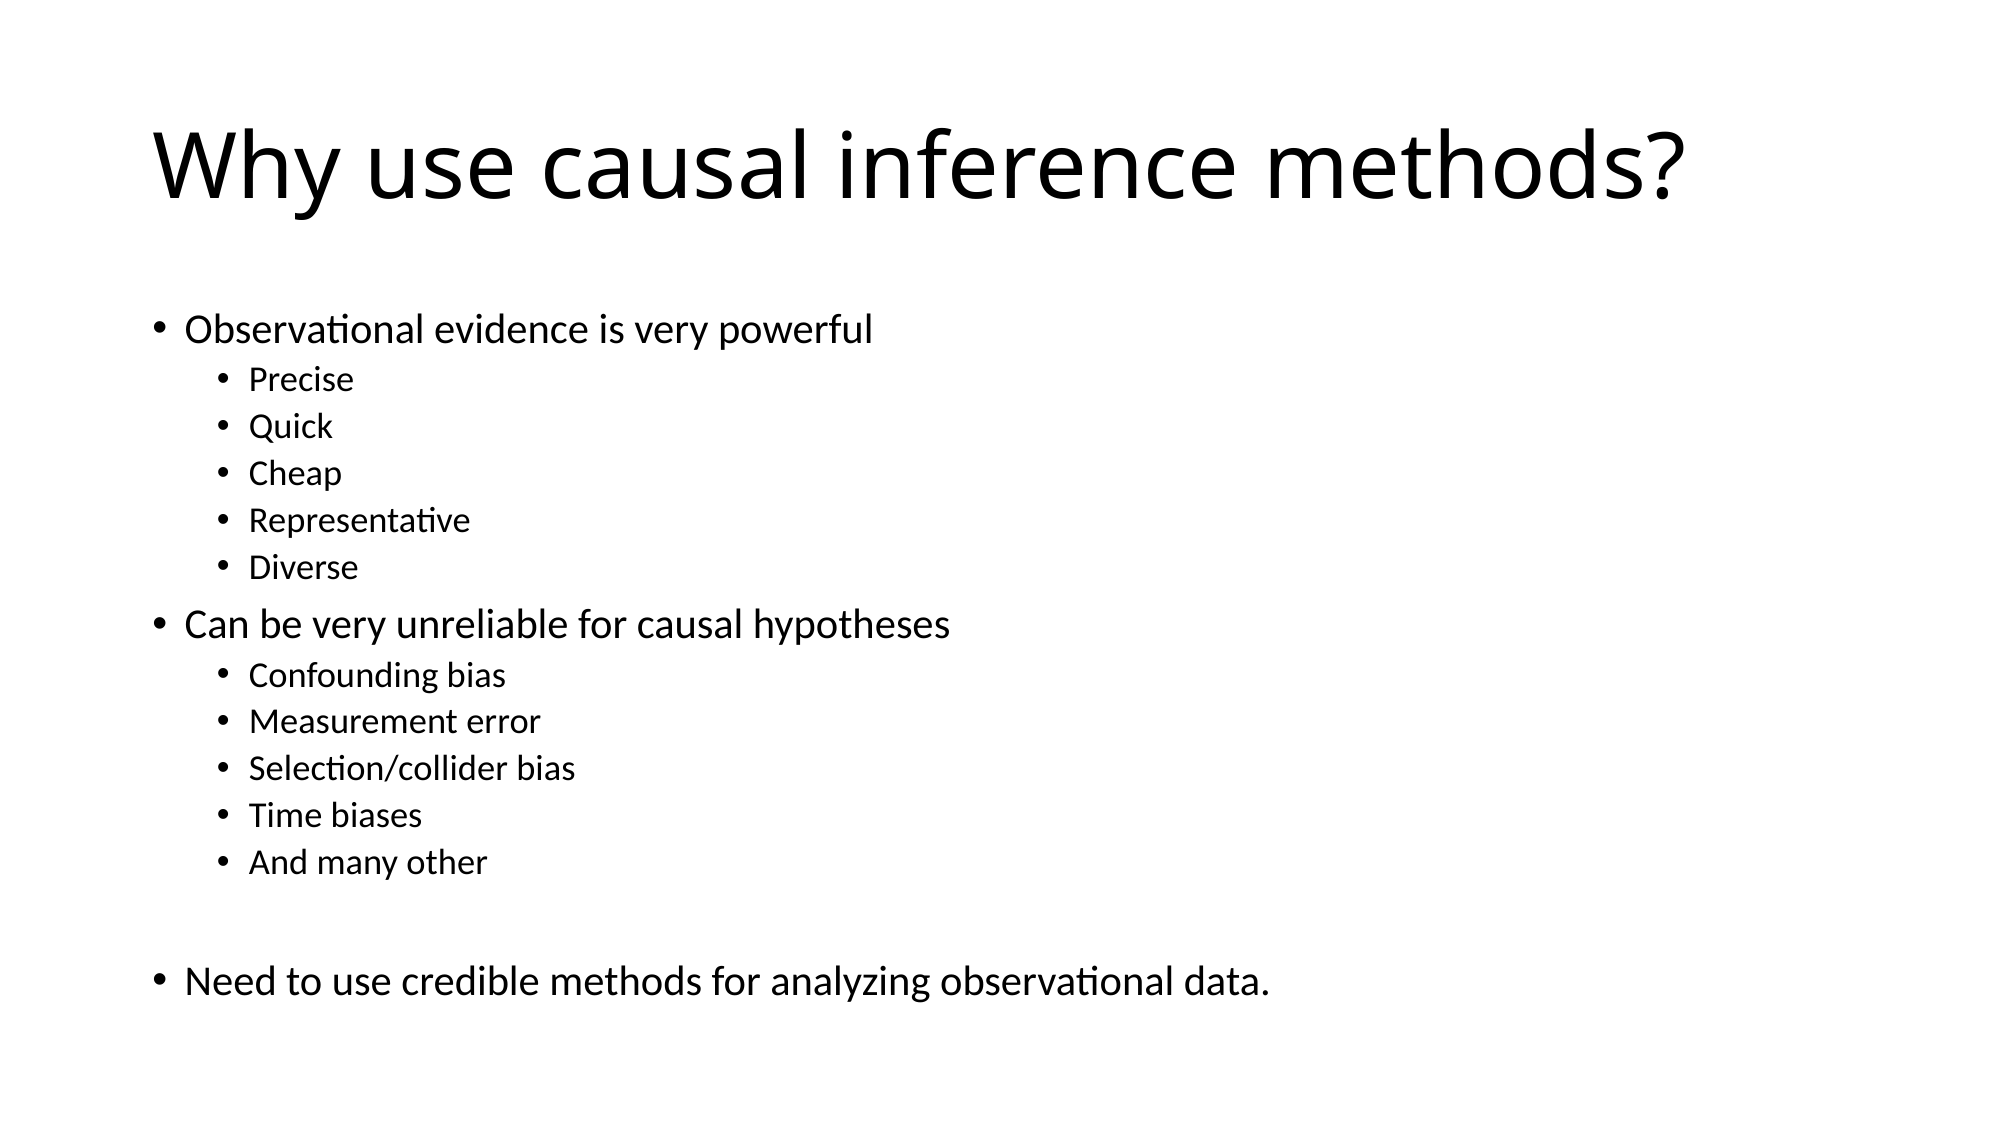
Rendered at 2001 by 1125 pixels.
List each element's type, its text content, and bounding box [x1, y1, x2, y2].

title Why use causal inference methods? [137, 59, 1863, 278]
list Observational evidence is very powerful Precise Quick Cheap Representative Diverse Can be very unreliable for causal hypotheses Confounding bias Measurement error Selection/collider bias Time biases And many other Need to use credible methods for analyzing observational data. [137, 299, 1863, 1014]
